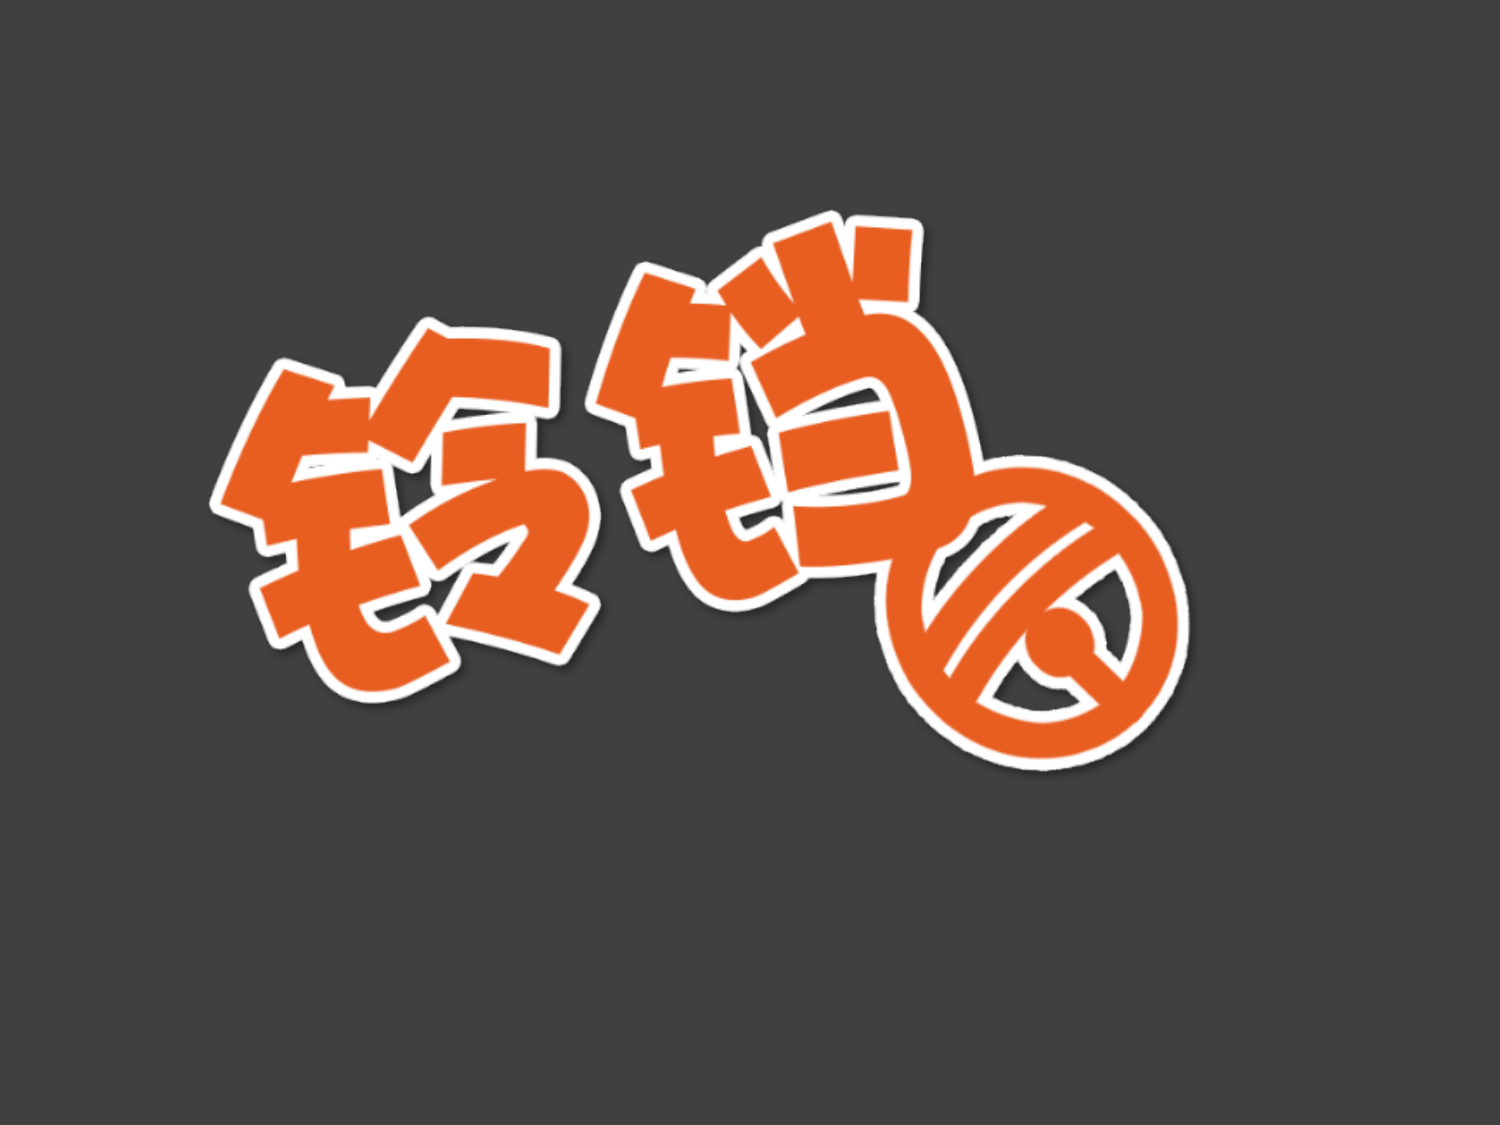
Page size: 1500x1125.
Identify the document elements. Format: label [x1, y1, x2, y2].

picture [33, 169, 1471, 888]
